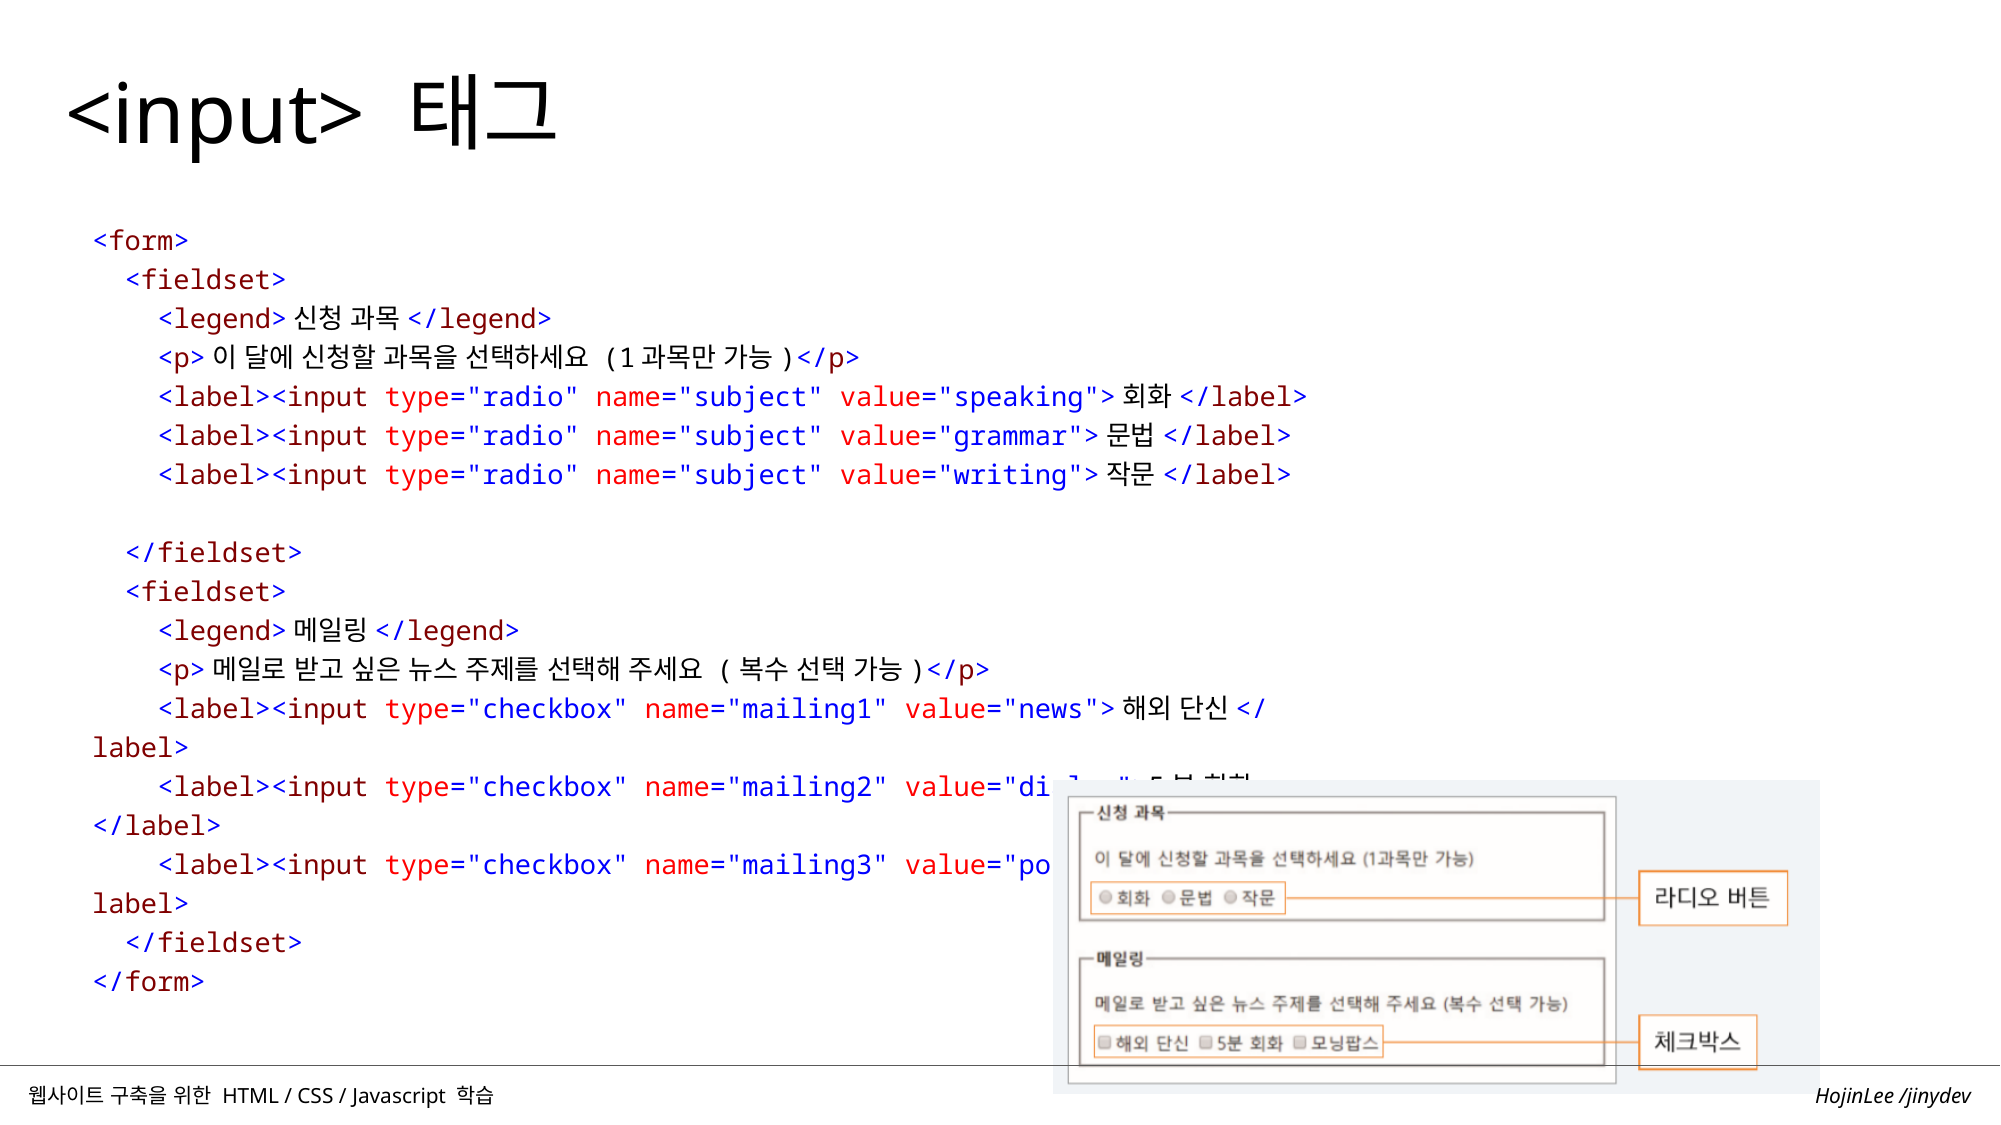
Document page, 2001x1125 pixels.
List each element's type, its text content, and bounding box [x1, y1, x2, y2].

text_box HojinLee /jinydev [1522, 1074, 1986, 1115]
text_box <form> <fieldset> <legend>신청 과목</legend> <p>이 달에 신청할 과목을 선택하세요 (1과목만 가능)</p> <label><input type="radio" name="subject" value="speaking">회화</label> <label><input type="radio" name="subject" value="grammar">문법</label> <label><input type="radio" name="subject" value="writing">작문</label> </fieldset> <fieldset> <legend>메일링</legend> <p>메일로 받고 싶은 뉴스 주제를 선택해 주세요 (복수 선택 가능)</p> <label><input type="checkbox" name="mailing1" value="news">해외 단신</label> <label><input type="checkbox" name="mailing2" value="dialog">5분 회화 </label> <label><input type="checkbox" name="mailing3" value="pops">모닝팝스</label> </fieldset> </form> [77, 209, 1345, 1004]
text_box <input> 태그 [50, 52, 1057, 168]
picture [1053, 1066, 1820, 1094]
picture [1053, 780, 1820, 1065]
text_box 웹사이트 구축을 위한 HTML / CSS / Javascript 학습 [14, 1074, 647, 1115]
